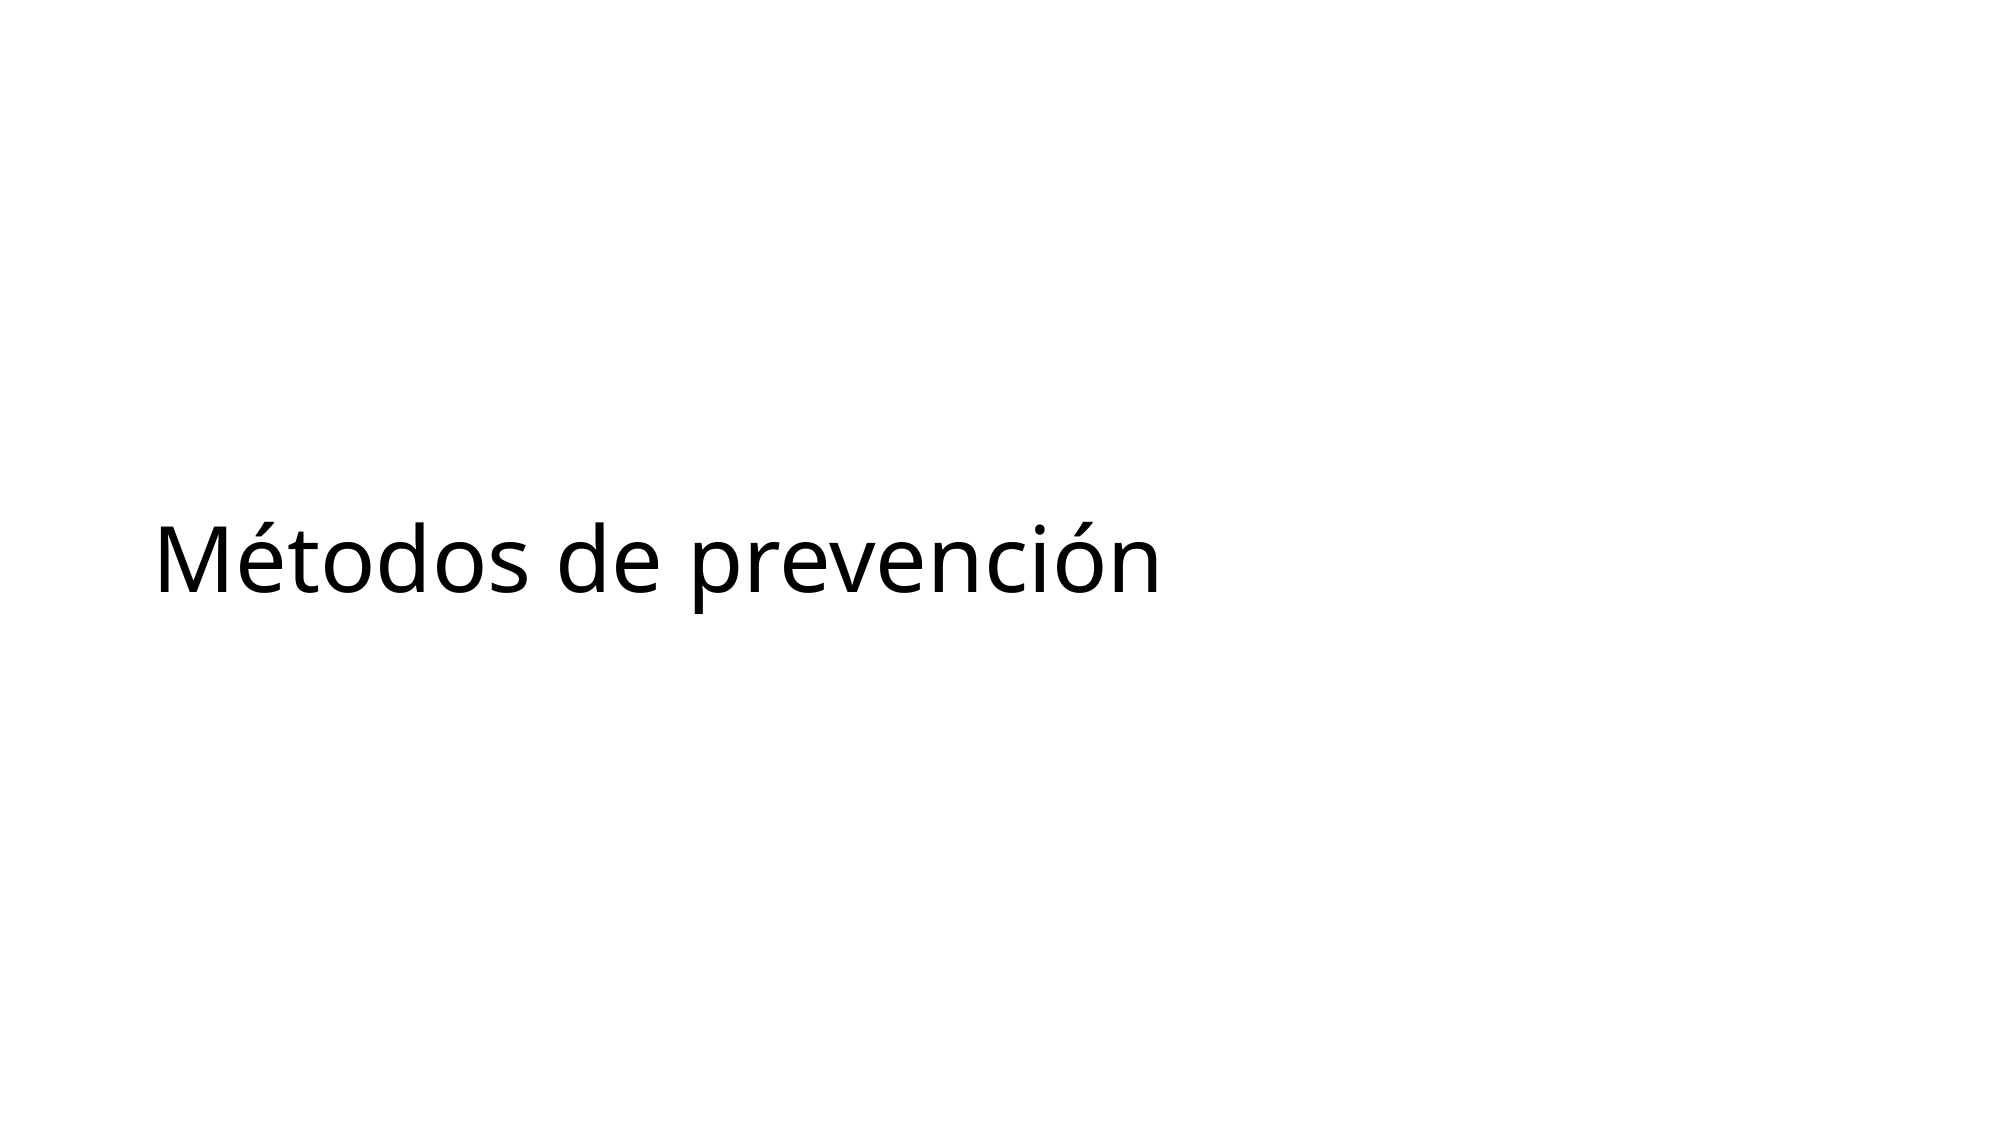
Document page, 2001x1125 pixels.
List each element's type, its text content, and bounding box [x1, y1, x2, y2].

title Métodos de prevención [137, 453, 1863, 672]
